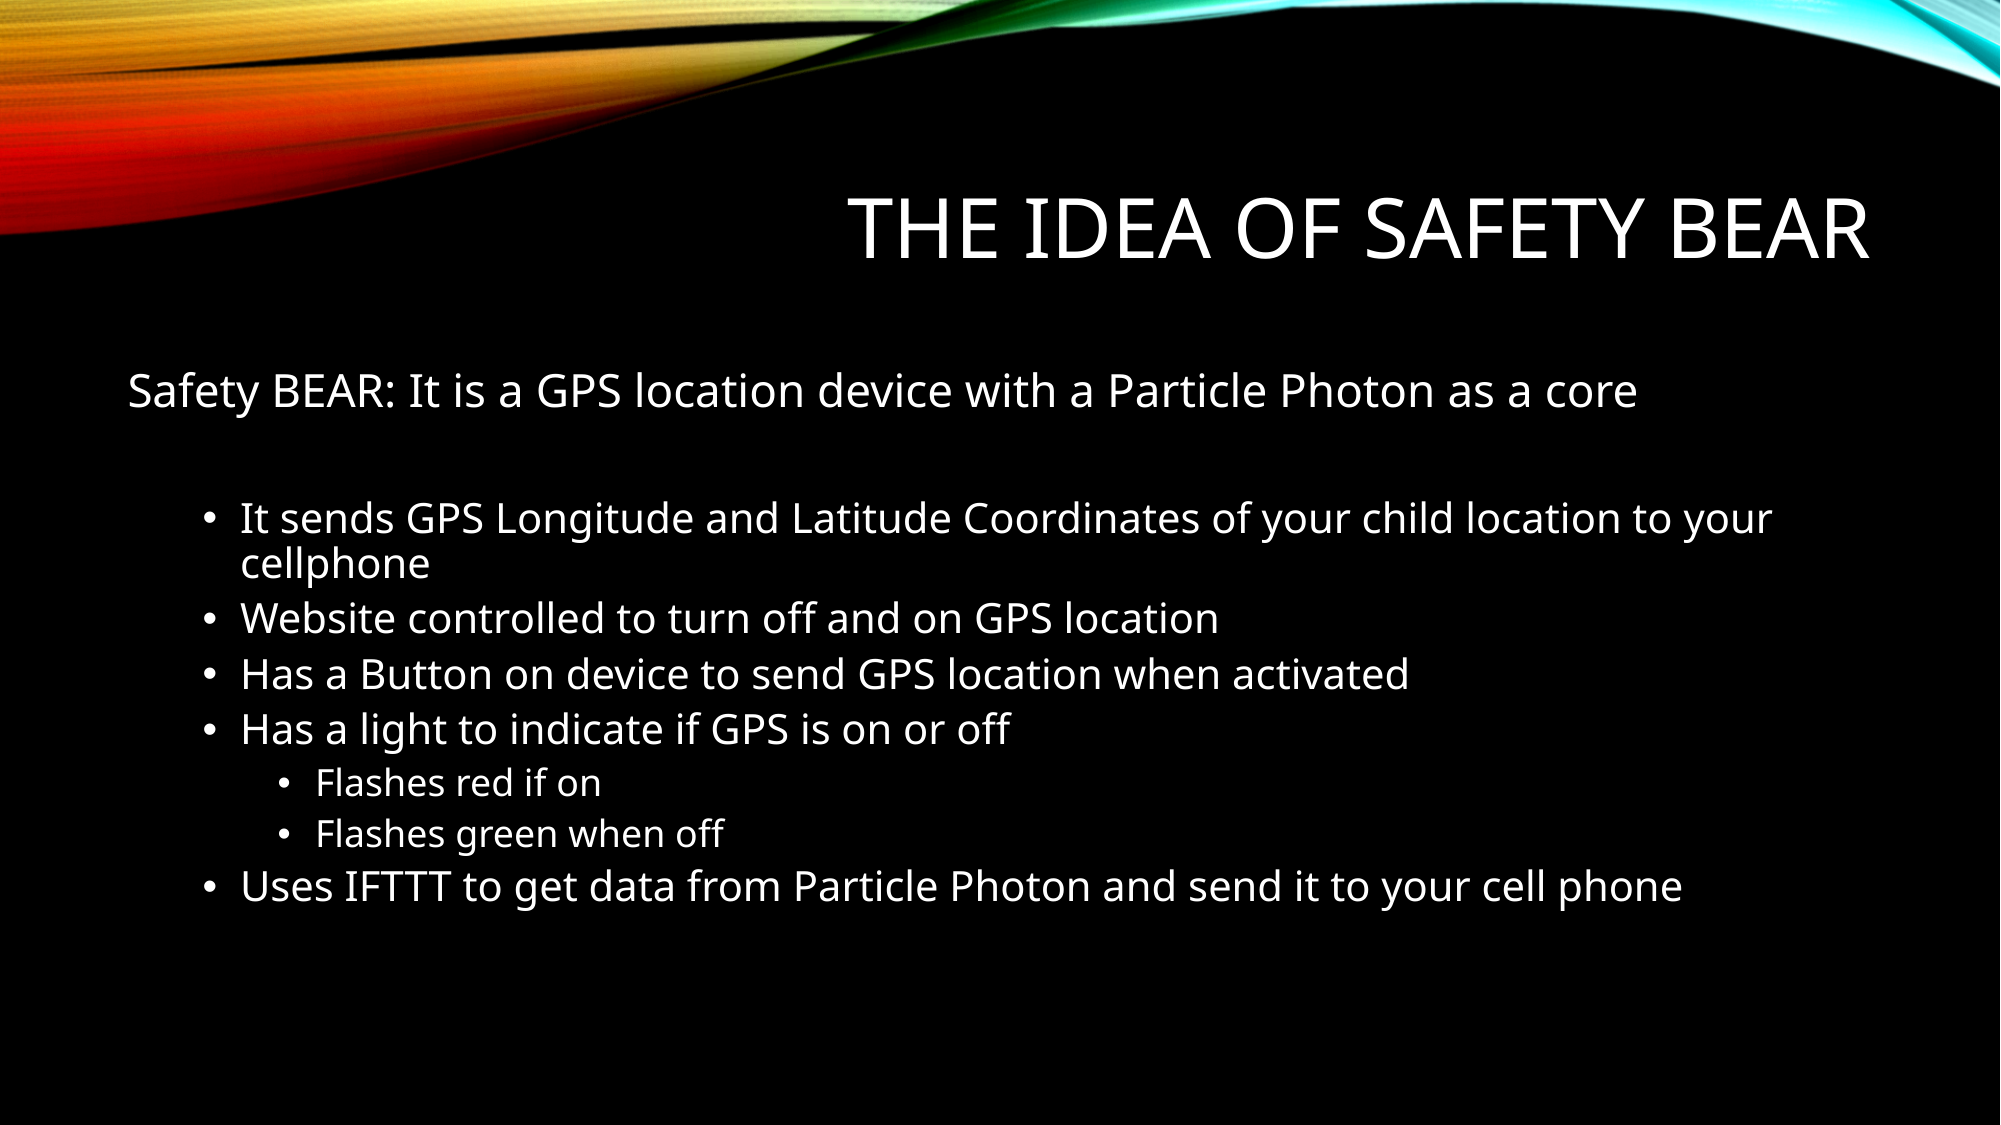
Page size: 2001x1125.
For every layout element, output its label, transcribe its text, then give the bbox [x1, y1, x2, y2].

list Safety BEAR: It is a GPS location device with a Particle Photon as a core It sends GPS Longitude and Latitude Coordinates of your child location to your cellphone Website controlled to turn off and on GPS location Has a Button on device to send GPS location when activated Has a light to indicate if GPS is on or off Flashes red if on Flashes green when off Uses IFTTT to get data from Particle Photon and send it to your cell phone [112, 360, 1888, 1021]
picture [0, 0, 2000, 237]
title The Idea of Safety Bear [474, 125, 1888, 338]
